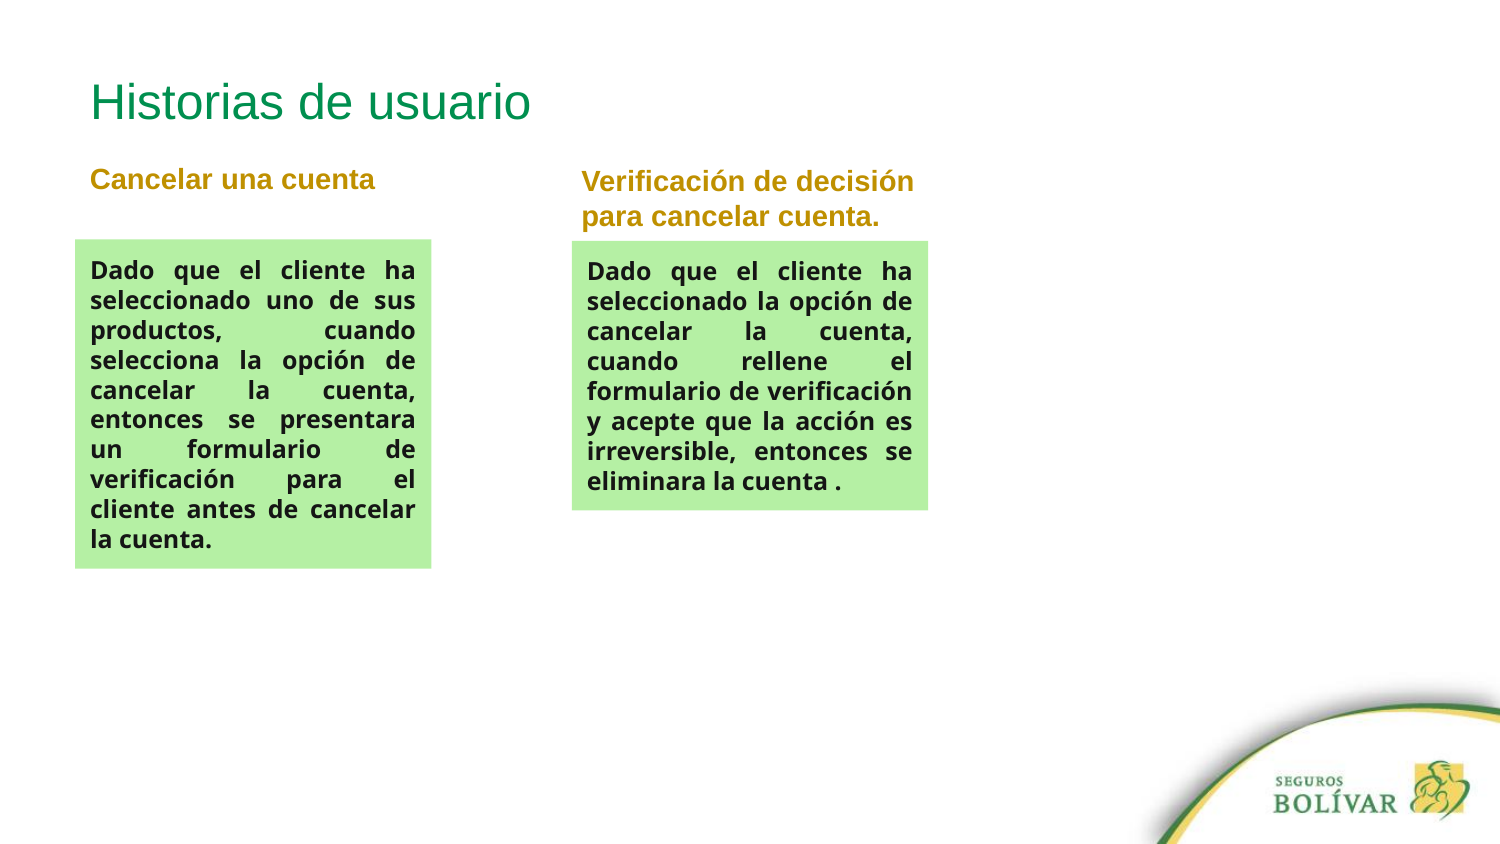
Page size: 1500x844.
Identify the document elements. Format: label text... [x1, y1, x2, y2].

text_box Dado que el cliente ha seleccionado uno de sus productos, cuando selecciona la opción de cancelar la cuenta, entonces se presentara un formulario de verificación para el cliente antes de cancelar la cuenta. [75, 239, 432, 569]
text_box Dado que el cliente ha seleccionado la opción de cancelar la cuenta, cuando rellene el formulario de verificación y acepte que la acción es irreversible, entonces se eliminara la cuenta . [571, 240, 929, 511]
picture [0, 0, 1500, 844]
text_box Verificación de decisión para cancelar cuenta. [566, 155, 934, 240]
text_box Cancelar una cuenta [75, 153, 432, 204]
title Historias de usuario [75, 54, 1117, 171]
